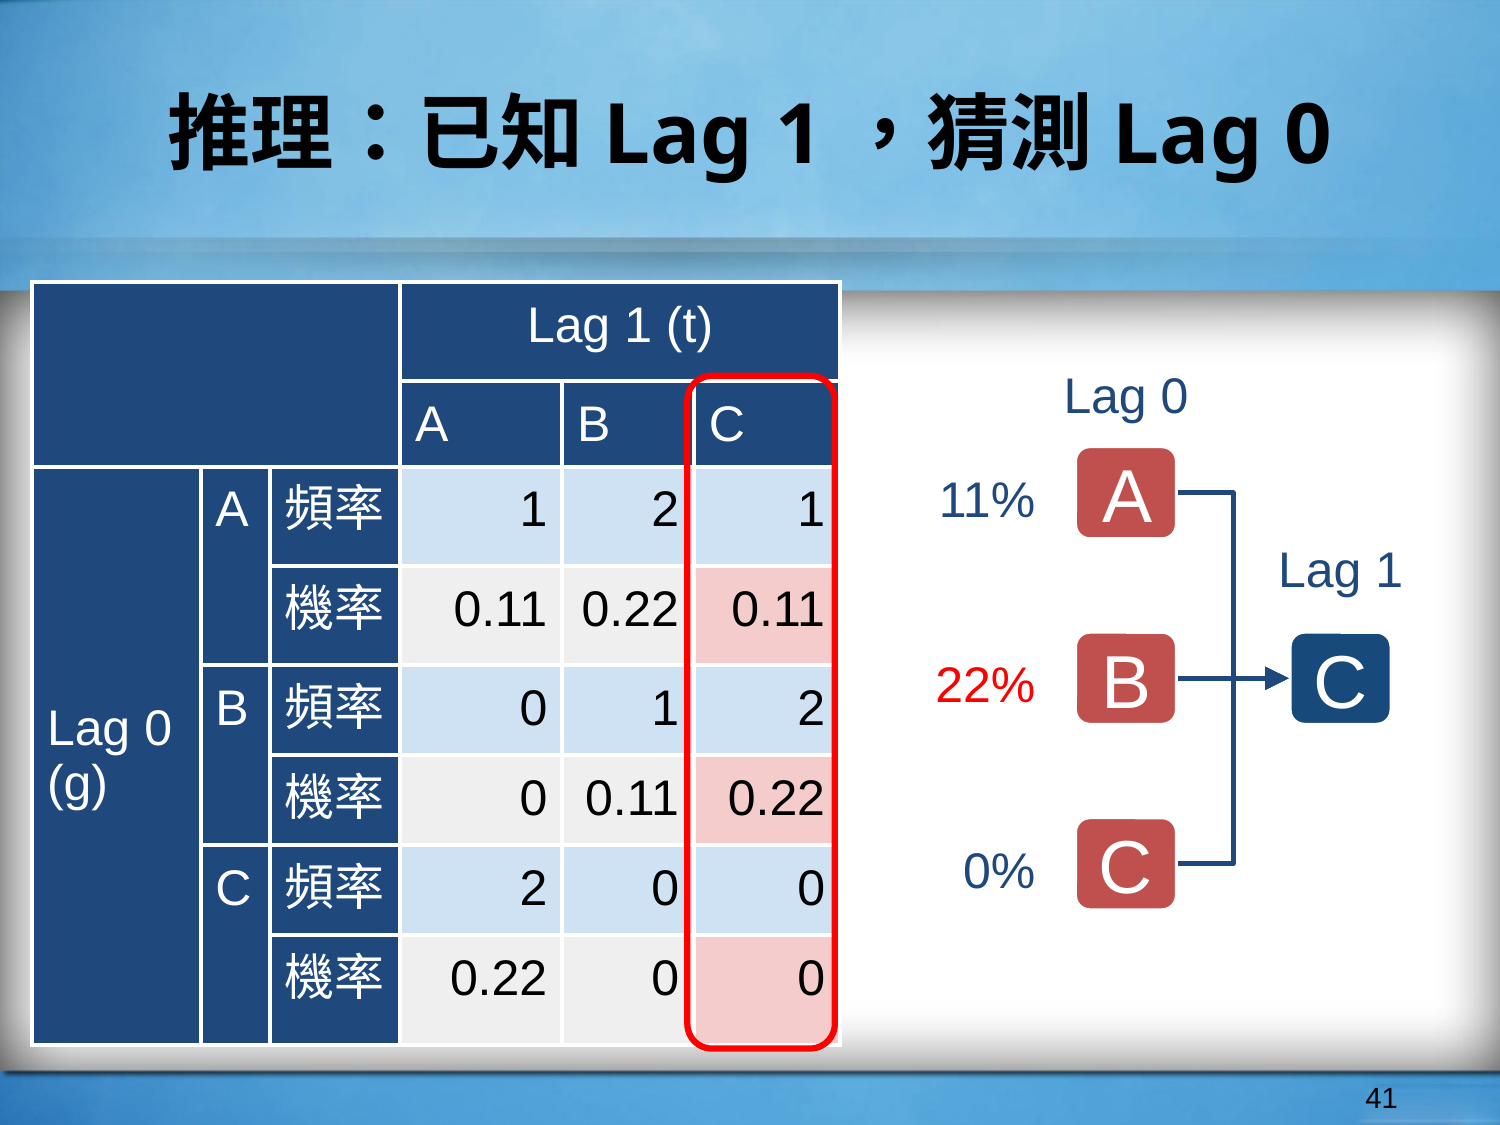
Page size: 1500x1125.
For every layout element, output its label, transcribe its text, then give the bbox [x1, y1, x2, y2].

table_cell 2 [402, 847, 560, 933]
table_cell 0.22 [564, 568, 687, 663]
table_cell 頻率 [272, 667, 398, 753]
text_box 0% [862, 830, 1051, 897]
table_cell 0.11 [402, 568, 560, 663]
text_box B [1073, 630, 1172, 726]
table_cell A [203, 469, 268, 663]
text_box Lag 0 [1031, 356, 1220, 422]
text_box C [1073, 816, 1179, 912]
table_cell C [203, 847, 268, 1043]
table_cell C [829, 383, 838, 465]
title 推理：已知Lag 1，猜測Lag 0 [78, 27, 1422, 232]
table_cell 2 [564, 469, 687, 564]
text_box A [1073, 445, 1179, 541]
table_cell 機率 [272, 937, 398, 1043]
picture [0, 0, 1500, 1125]
table_cell 機率 [272, 568, 398, 663]
table_cell 0 [402, 757, 560, 843]
table_cell 0 [564, 847, 687, 933]
table_cell 頻率 [272, 847, 398, 933]
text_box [1177, 492, 1289, 677]
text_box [1177, 687, 1289, 864]
table_cell 0.11 [564, 757, 687, 843]
table_header [34, 284, 398, 465]
text_box 11% [862, 459, 1051, 526]
table_cell 0 [402, 667, 560, 753]
table_cell Lag 0 (g) [34, 469, 199, 1043]
table_cell 0.22 [402, 937, 560, 1043]
table_cell 0 [564, 937, 692, 1043]
table_cell 1 [564, 667, 687, 753]
table_cell 0 [827, 937, 838, 1043]
table_cell B [564, 383, 692, 465]
table_cell B [203, 667, 268, 843]
text_box [687, 375, 835, 1049]
slide_number ‹#› [1350, 1074, 1488, 1118]
text_box 22% [862, 645, 1051, 712]
text_box Lag 1 [1293, 529, 1435, 596]
table_header Lag 1 (t) [402, 284, 838, 379]
table_cell 頻率 [272, 469, 398, 564]
text_box C [1293, 630, 1393, 726]
table_cell A [402, 383, 560, 465]
table_cell 1 [402, 469, 560, 564]
table_cell 機率 [272, 757, 398, 843]
